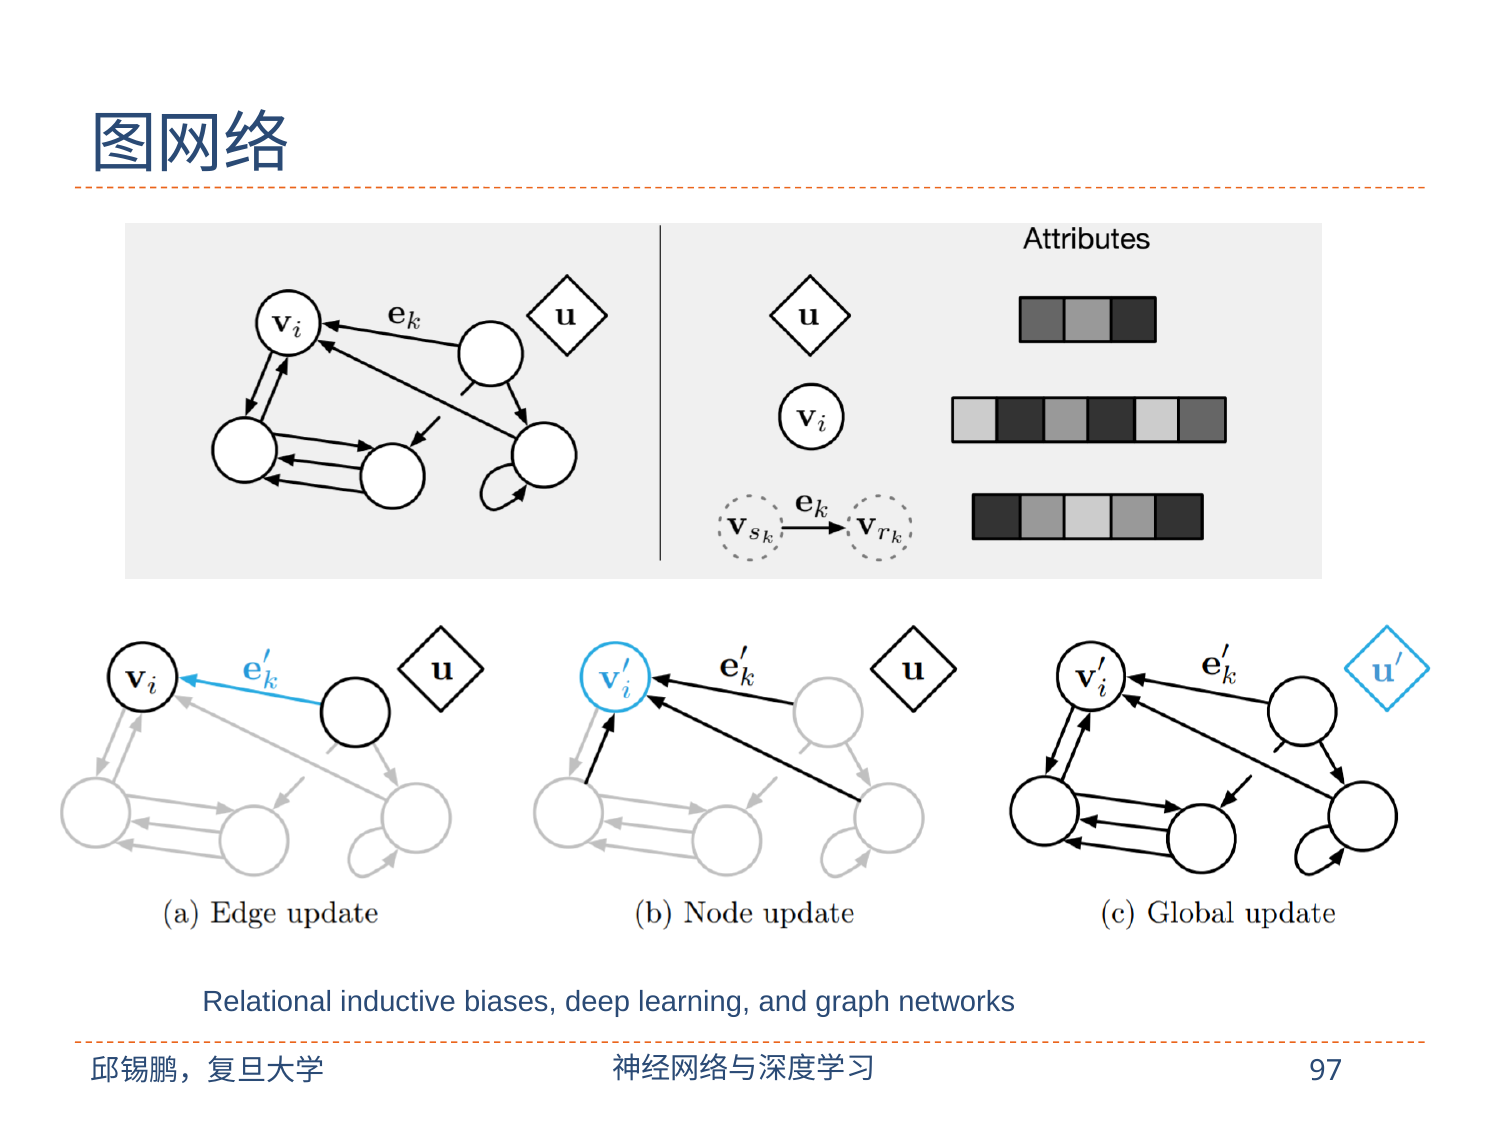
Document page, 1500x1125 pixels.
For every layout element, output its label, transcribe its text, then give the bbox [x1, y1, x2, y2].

picture [124, 223, 1322, 579]
text_box Relational inductive biases, deep learning, and graph networks [187, 974, 1175, 1025]
picture [30, 612, 1469, 944]
title 图网络 [75, 24, 1425, 188]
